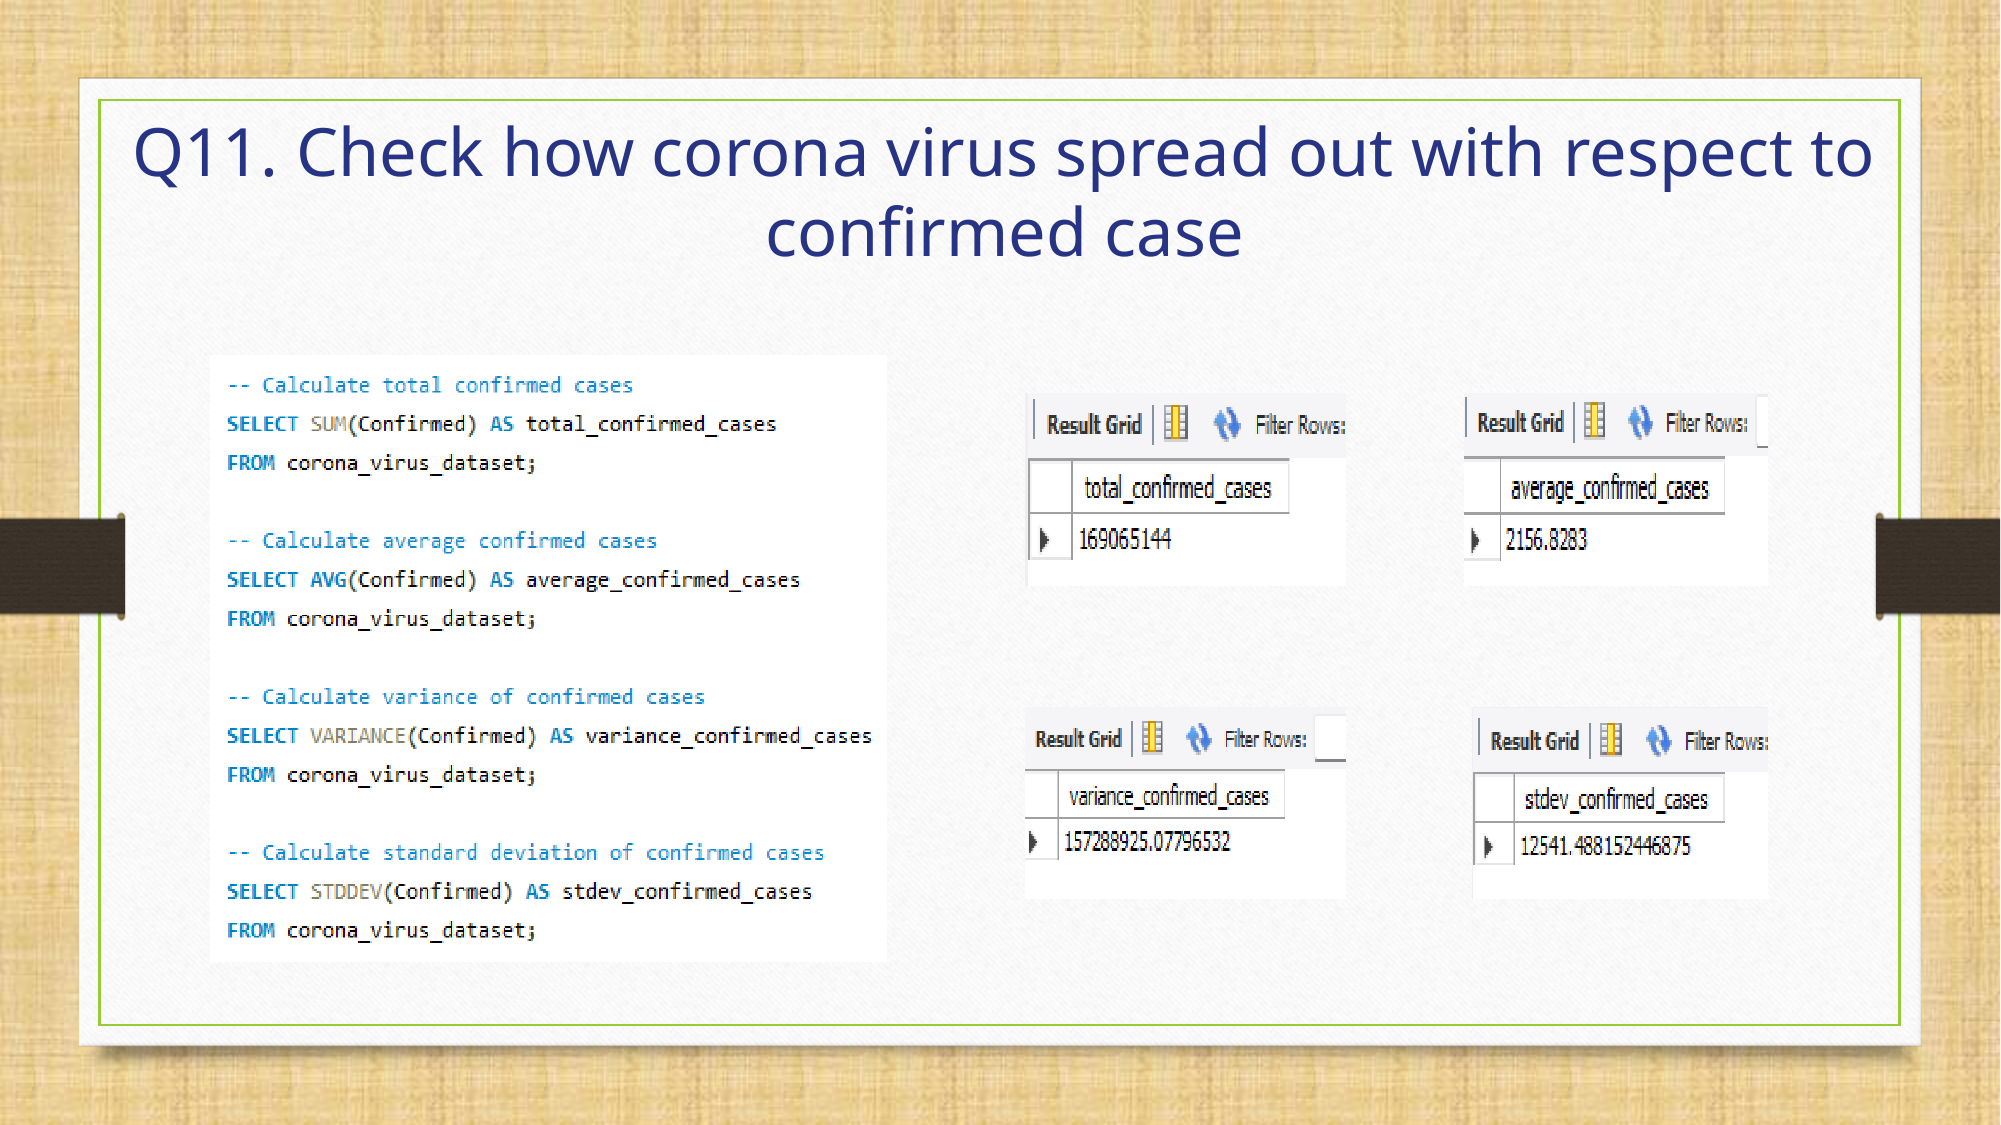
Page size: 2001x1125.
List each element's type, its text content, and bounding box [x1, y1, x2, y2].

picture [0, 0, 2001, 1125]
text_box Q11. Check how corona virus spread out with respect to confirmed case [113, 110, 1897, 271]
